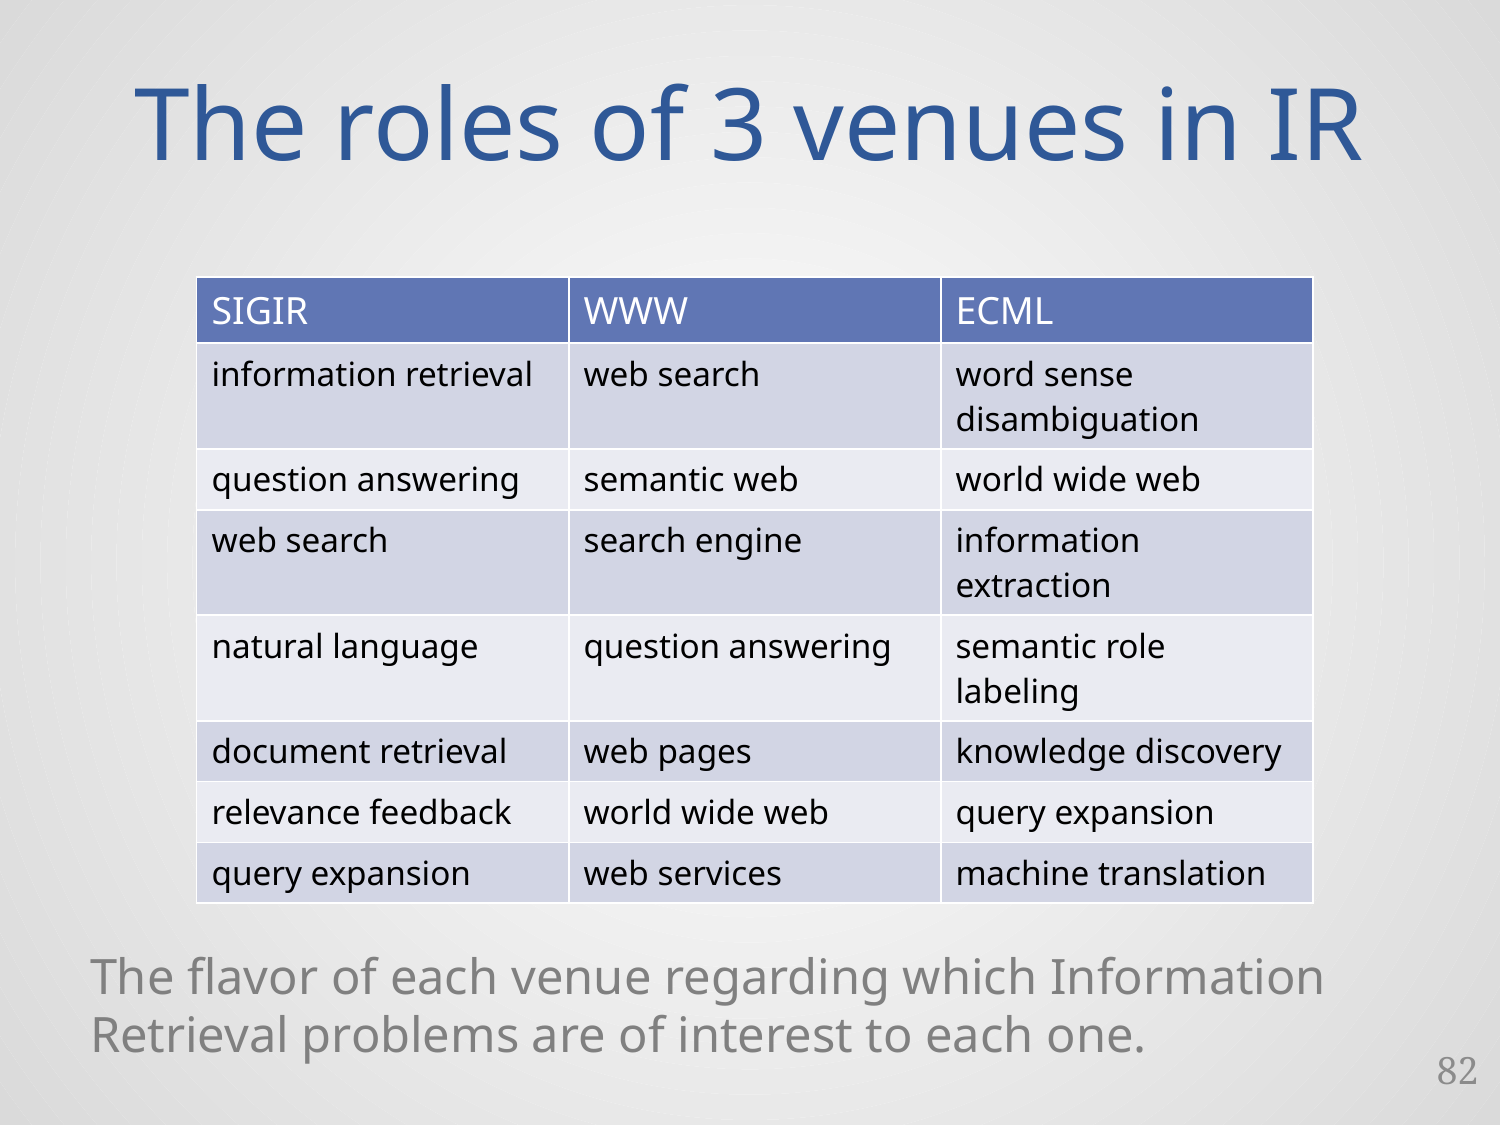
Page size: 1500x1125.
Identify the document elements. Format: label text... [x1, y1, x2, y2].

table_cell semantic role labeling [942, 616, 1312, 720]
table_cell knowledge discovery [942, 722, 1312, 781]
table_cell search engine [570, 511, 940, 614]
table_cell information extraction [942, 511, 1312, 614]
table_header WWW [570, 278, 940, 342]
table_cell relevance feedback [197, 782, 568, 842]
title The roles of 3 venues in IR [75, 62, 1425, 189]
table_cell query expansion [197, 843, 568, 902]
table_cell question answering [197, 450, 568, 509]
table_header ECML [942, 278, 1312, 342]
table_cell world wide web [570, 782, 940, 842]
list The flavor of each venue regarding which Information Retrieval problems are of interest to each one. [75, 937, 1425, 1073]
table_cell web search [197, 511, 568, 614]
table_cell natural language [197, 616, 568, 720]
table_cell query expansion [942, 782, 1312, 842]
table_cell document retrieval [197, 722, 568, 781]
table_cell machine translation [942, 843, 1312, 902]
table_cell web services [570, 843, 940, 902]
table_cell web pages [570, 722, 940, 781]
table_cell question answering [570, 616, 940, 720]
table_cell web search [570, 344, 940, 448]
slide_number 82 [1401, 1042, 1494, 1103]
table_cell world wide web [942, 450, 1312, 509]
table_cell information retrieval [197, 344, 568, 448]
table_cell semantic web [570, 450, 940, 509]
table_header SIGIR [197, 278, 568, 342]
table_cell word sense disambiguation [942, 344, 1312, 448]
